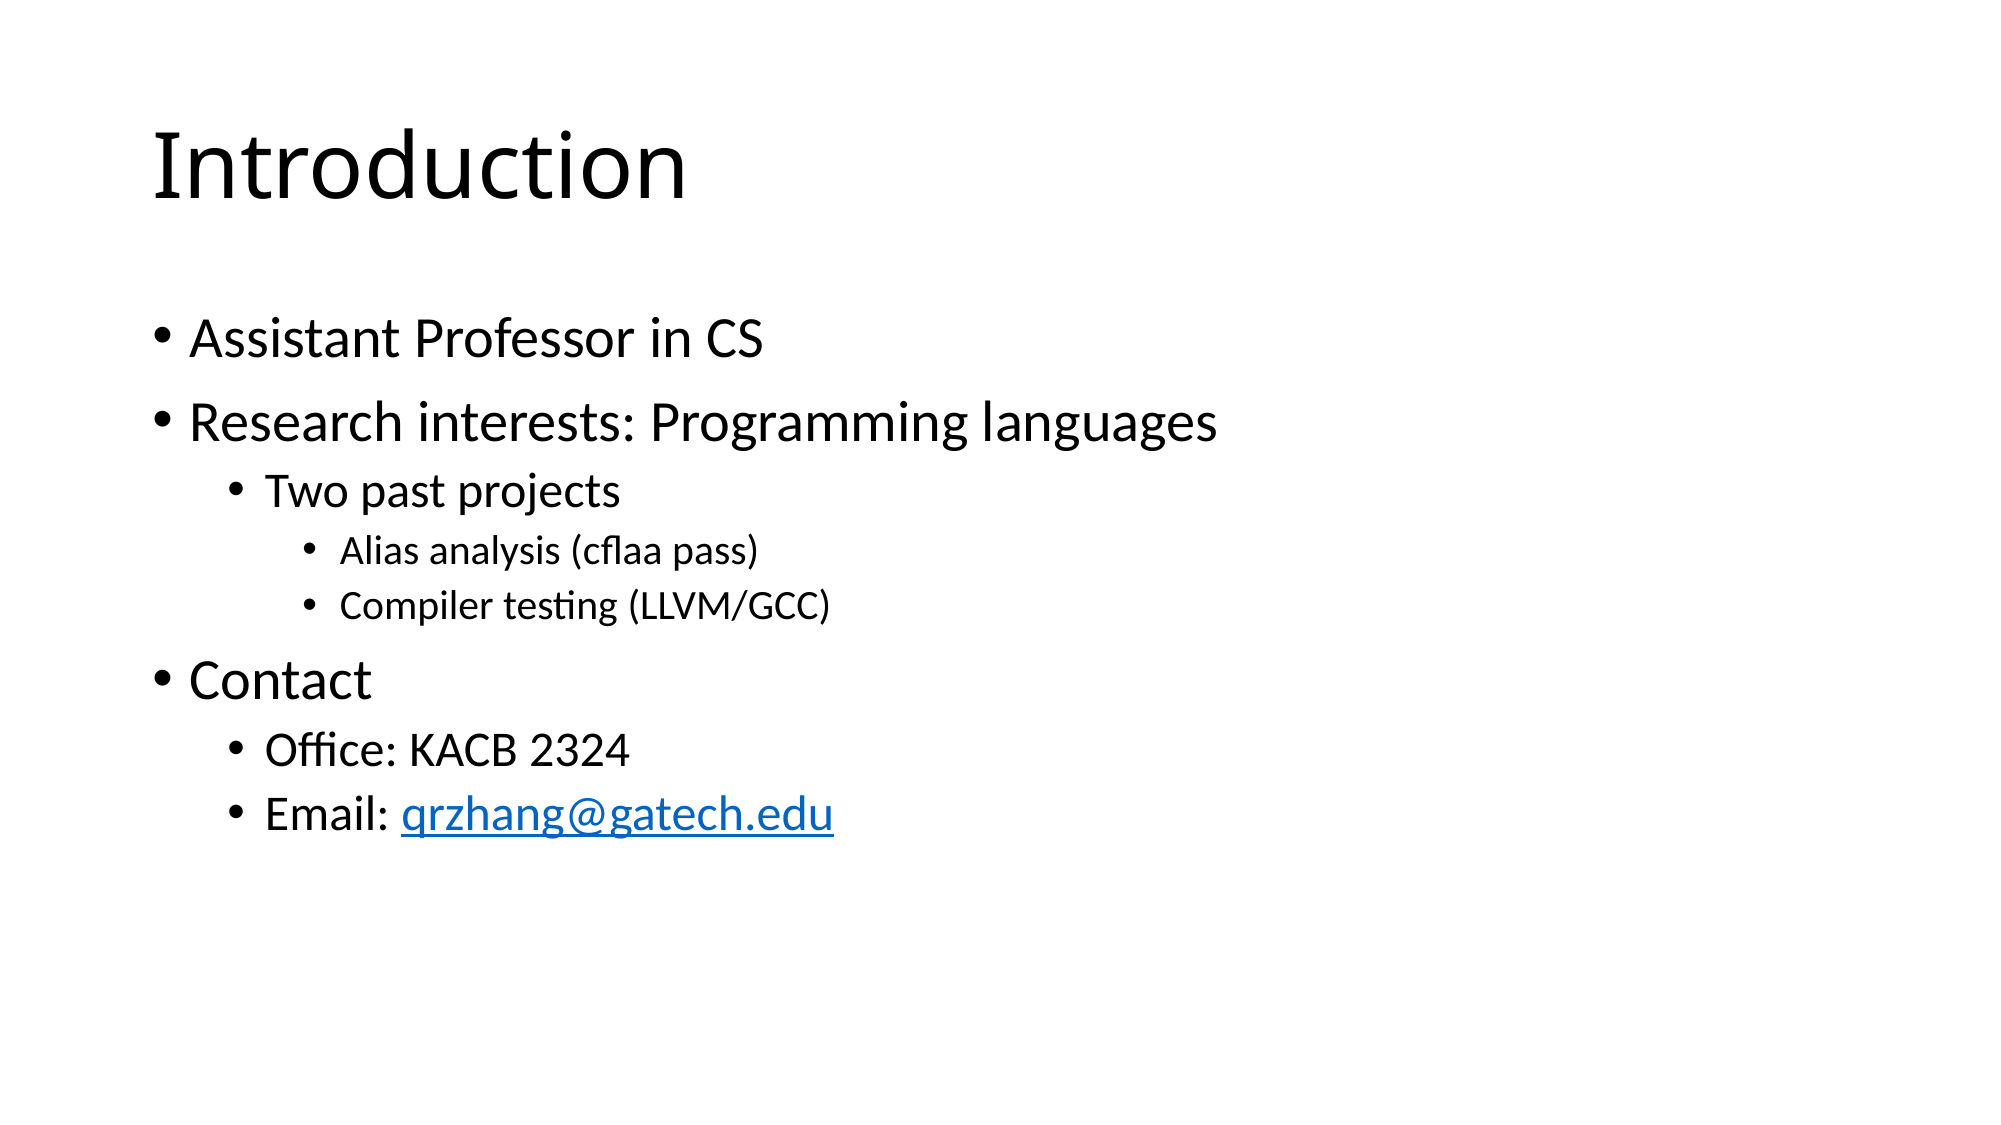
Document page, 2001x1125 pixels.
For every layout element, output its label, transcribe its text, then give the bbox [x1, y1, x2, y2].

list Assistant Professor in CS Research interests: Programming languages Two past projects Alias analysis (cflaa pass) Compiler testing (LLVM/GCC) Contact Office: KACB 2324 Email: qrzhang@gatech.edu [137, 299, 1863, 1014]
title Introduction [137, 59, 1863, 278]
